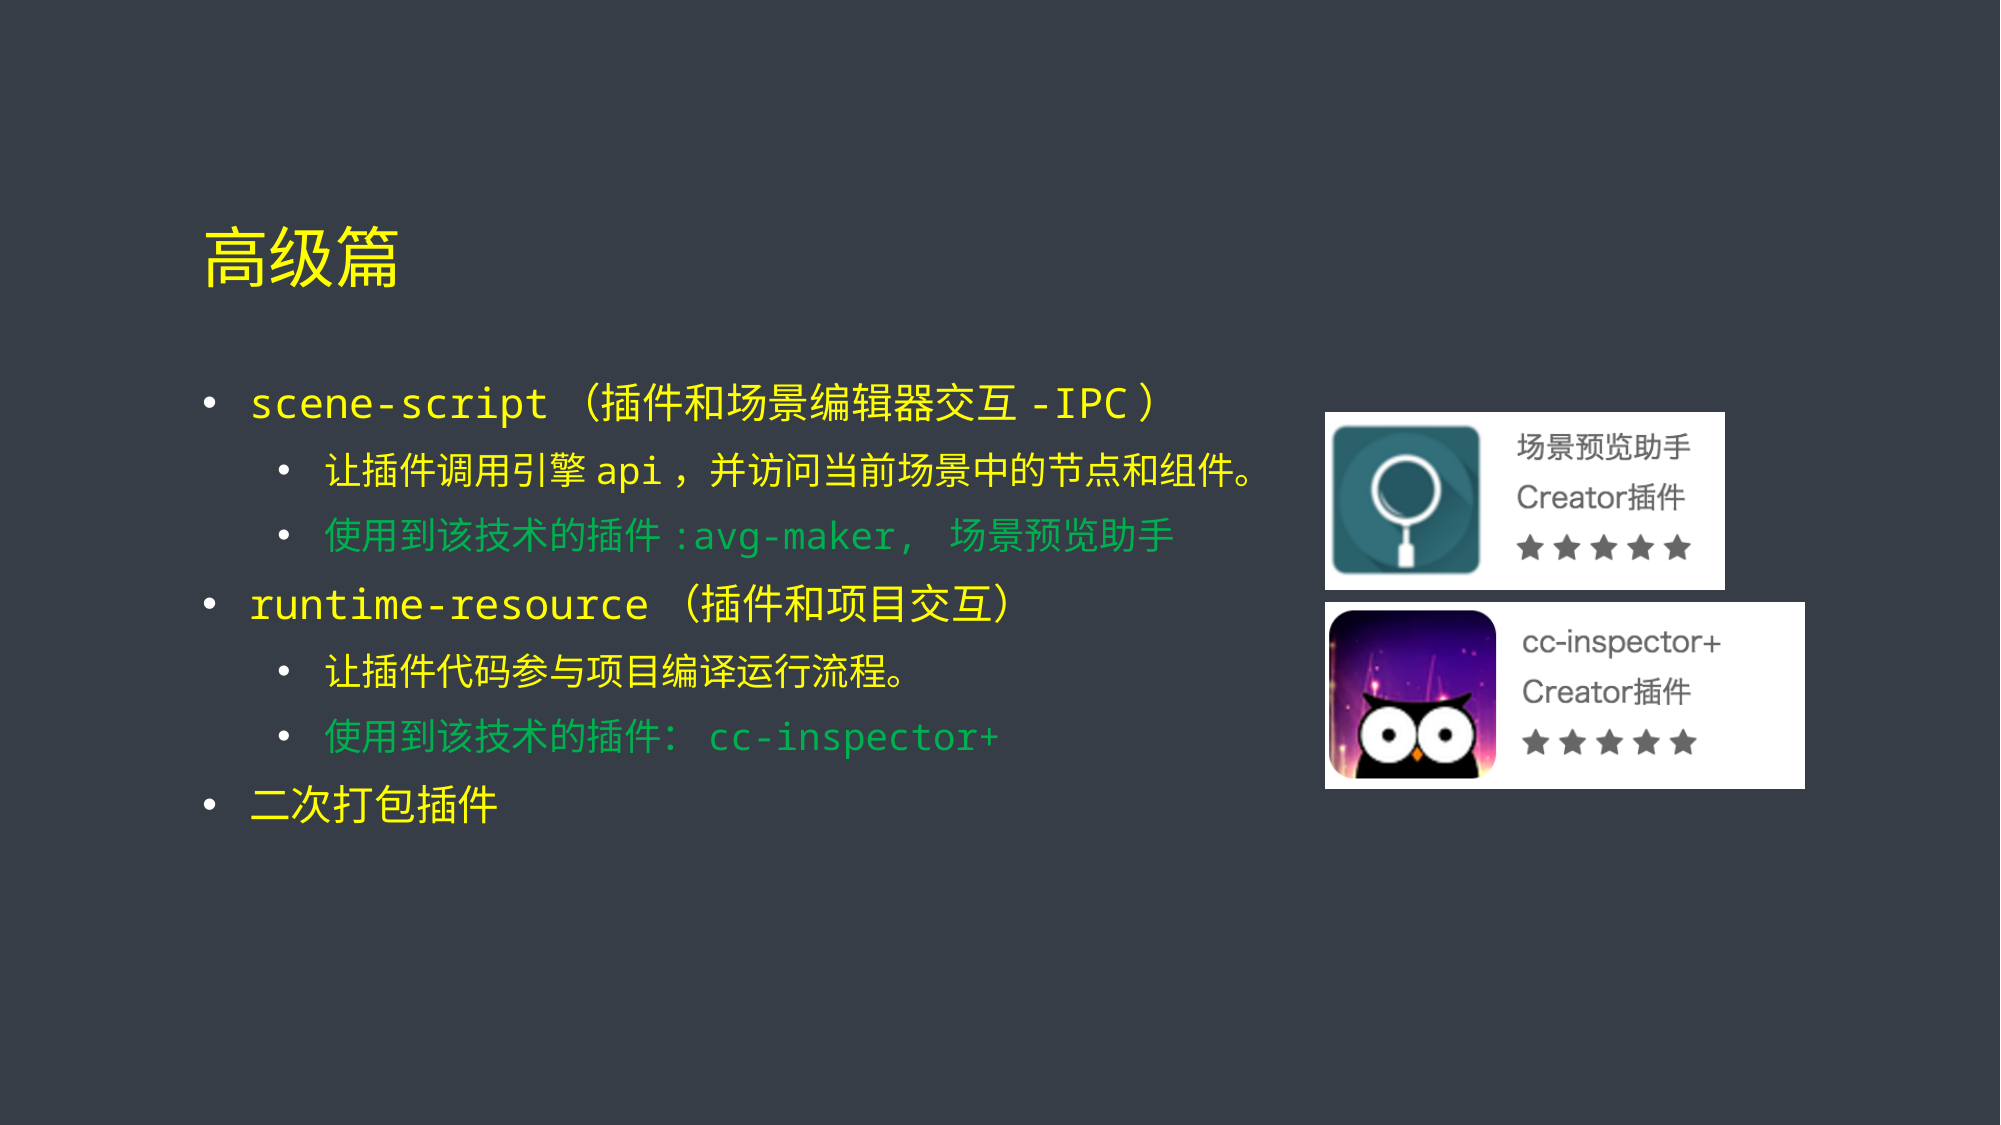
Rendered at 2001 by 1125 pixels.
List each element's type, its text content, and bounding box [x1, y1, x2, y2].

list scene-script（插件和场景编辑器交互-IPC） 让插件调用引擎api，并访问当前场景中的节点和组件。 使用到该技术的插件:avg-maker, 场景预览助手 runtime-resource（插件和项目交互） 让插件代码参与项目编译运行流程。 使用到该技术的插件：cc-inspector+ 二次打包插件 [187, 346, 1813, 860]
picture [1324, 602, 1805, 789]
title 高级篇 [187, 99, 1813, 346]
picture [1324, 412, 1726, 590]
